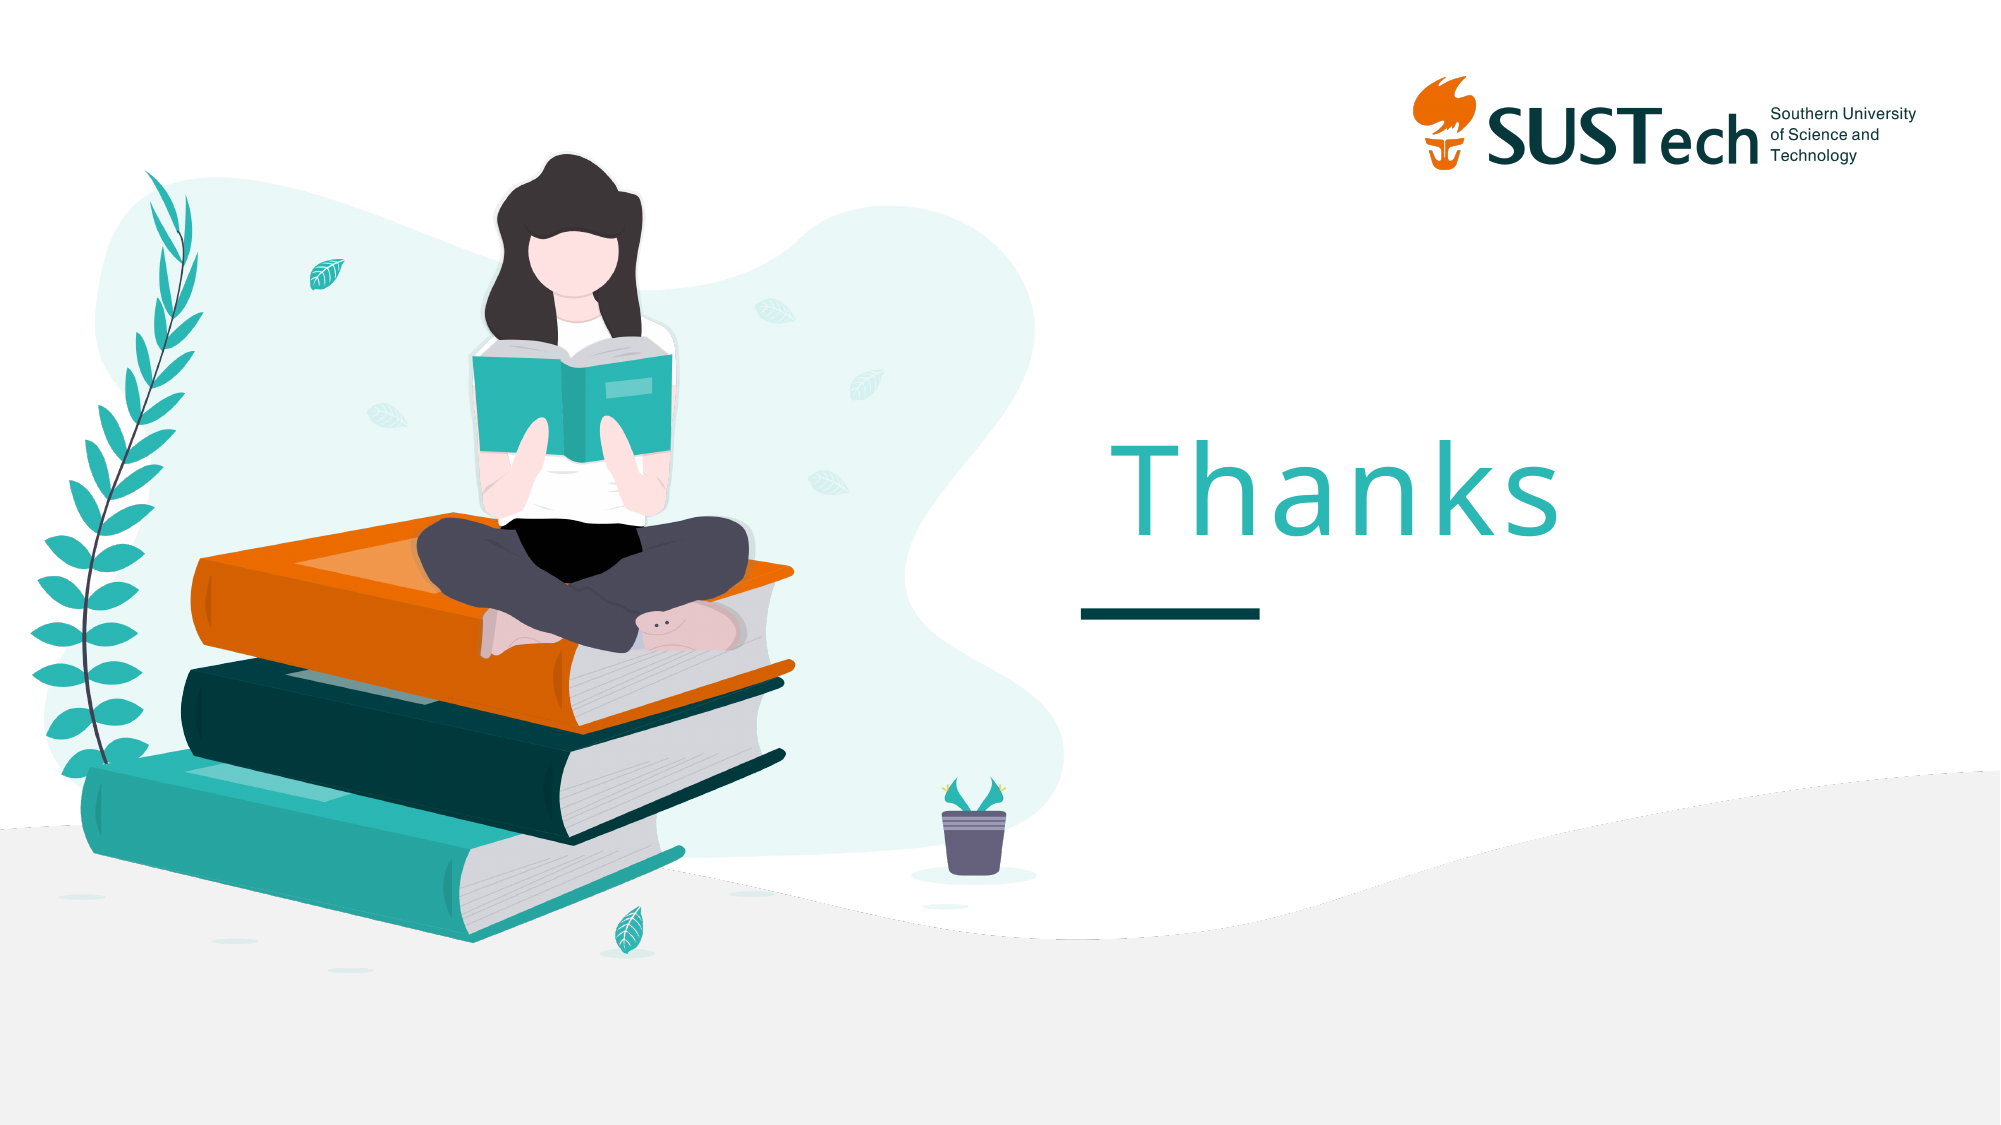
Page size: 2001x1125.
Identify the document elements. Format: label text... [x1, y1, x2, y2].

text_box [1080, 607, 1261, 621]
picture [1413, 76, 1916, 170]
text_box Thanks [1095, 403, 1578, 569]
picture [0, 151, 2000, 1125]
